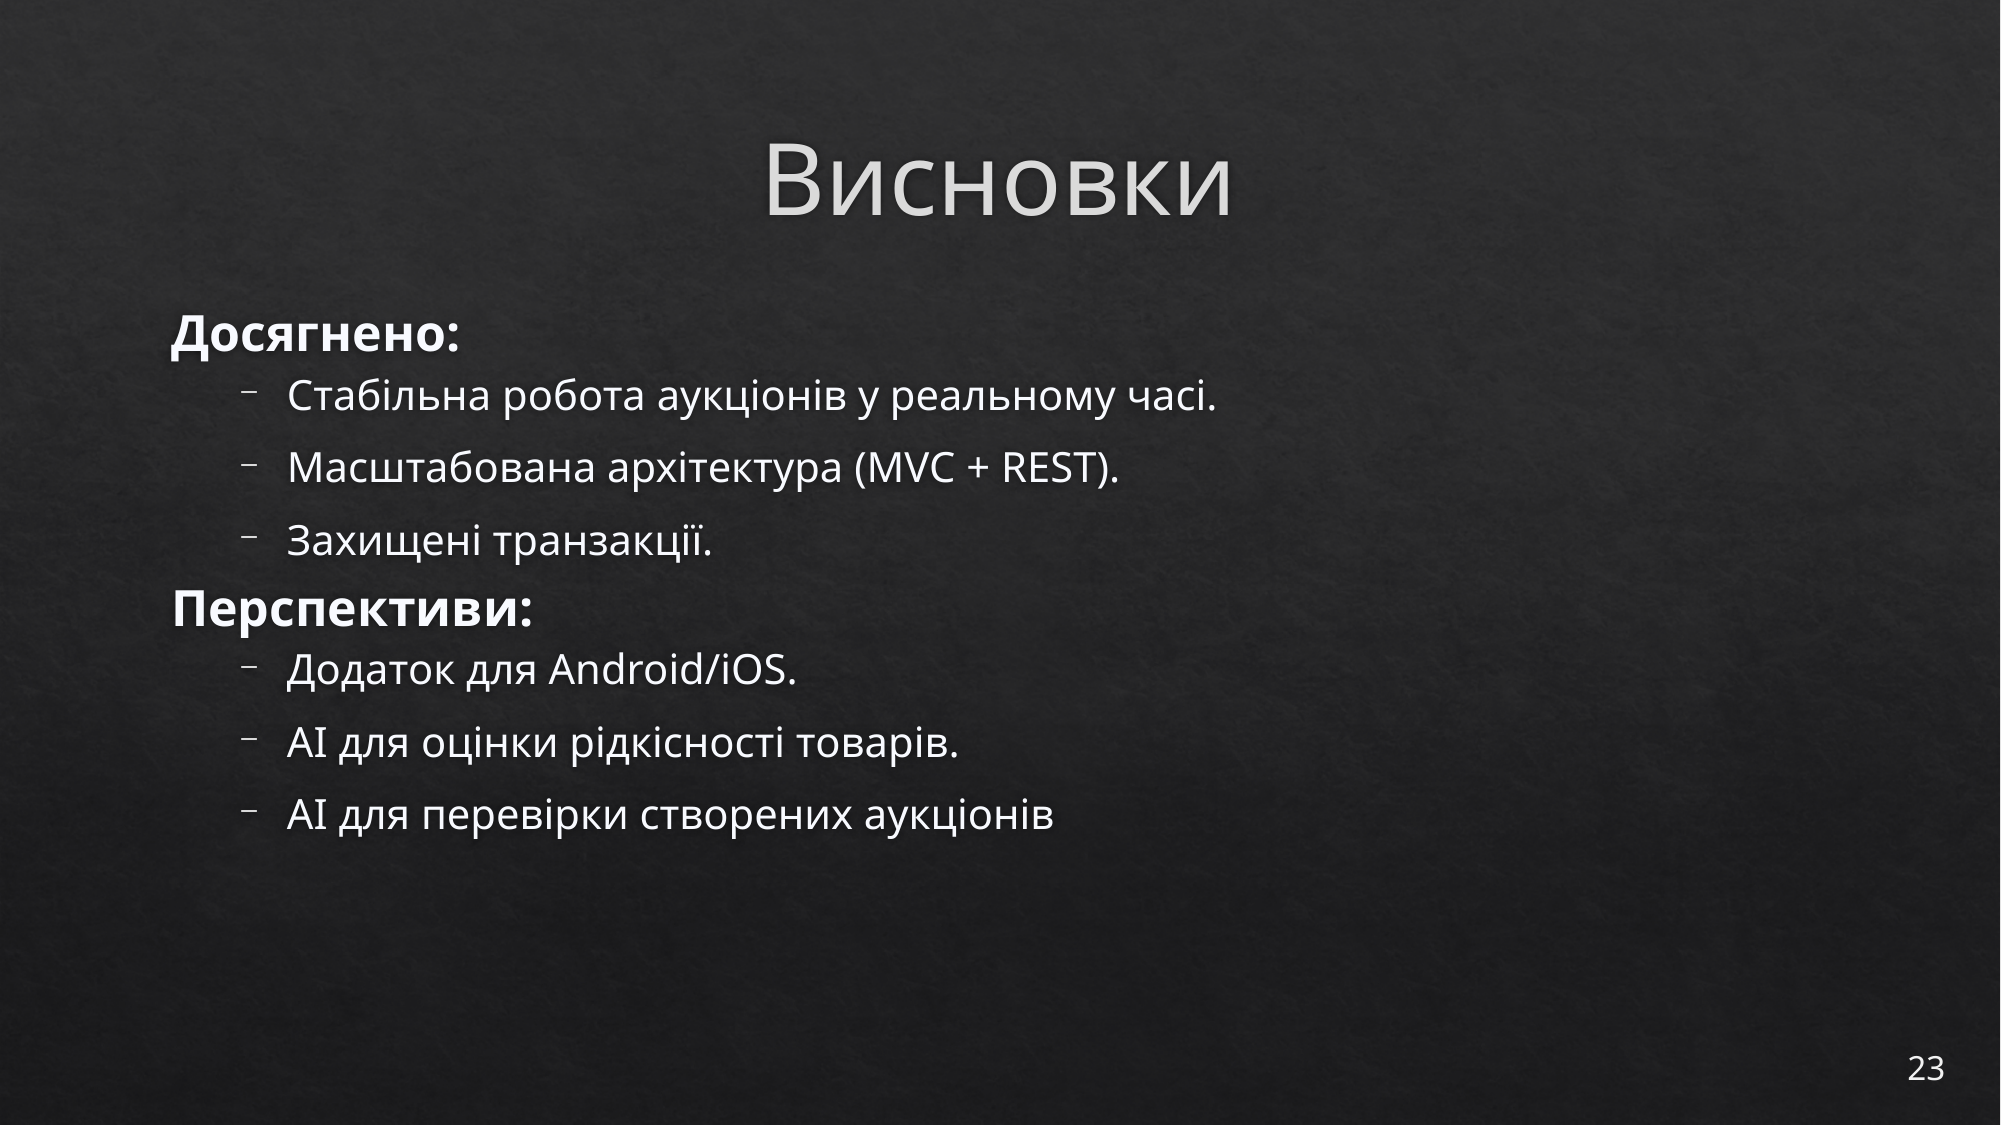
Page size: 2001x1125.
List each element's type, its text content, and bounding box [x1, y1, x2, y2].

list Досягнено: Стабільна робота аукціонів у реальному часі. Масштабована архітектура (MVC + REST). Захищені транзакції. Перспективи: Додаток для Android/iOS. AI для оцінки рідкісності товарів. AI для перевірки створених аукціонів [149, 309, 1849, 976]
text_box 23 [1836, 1039, 1961, 1100]
title Висновки [149, 95, 1849, 255]
